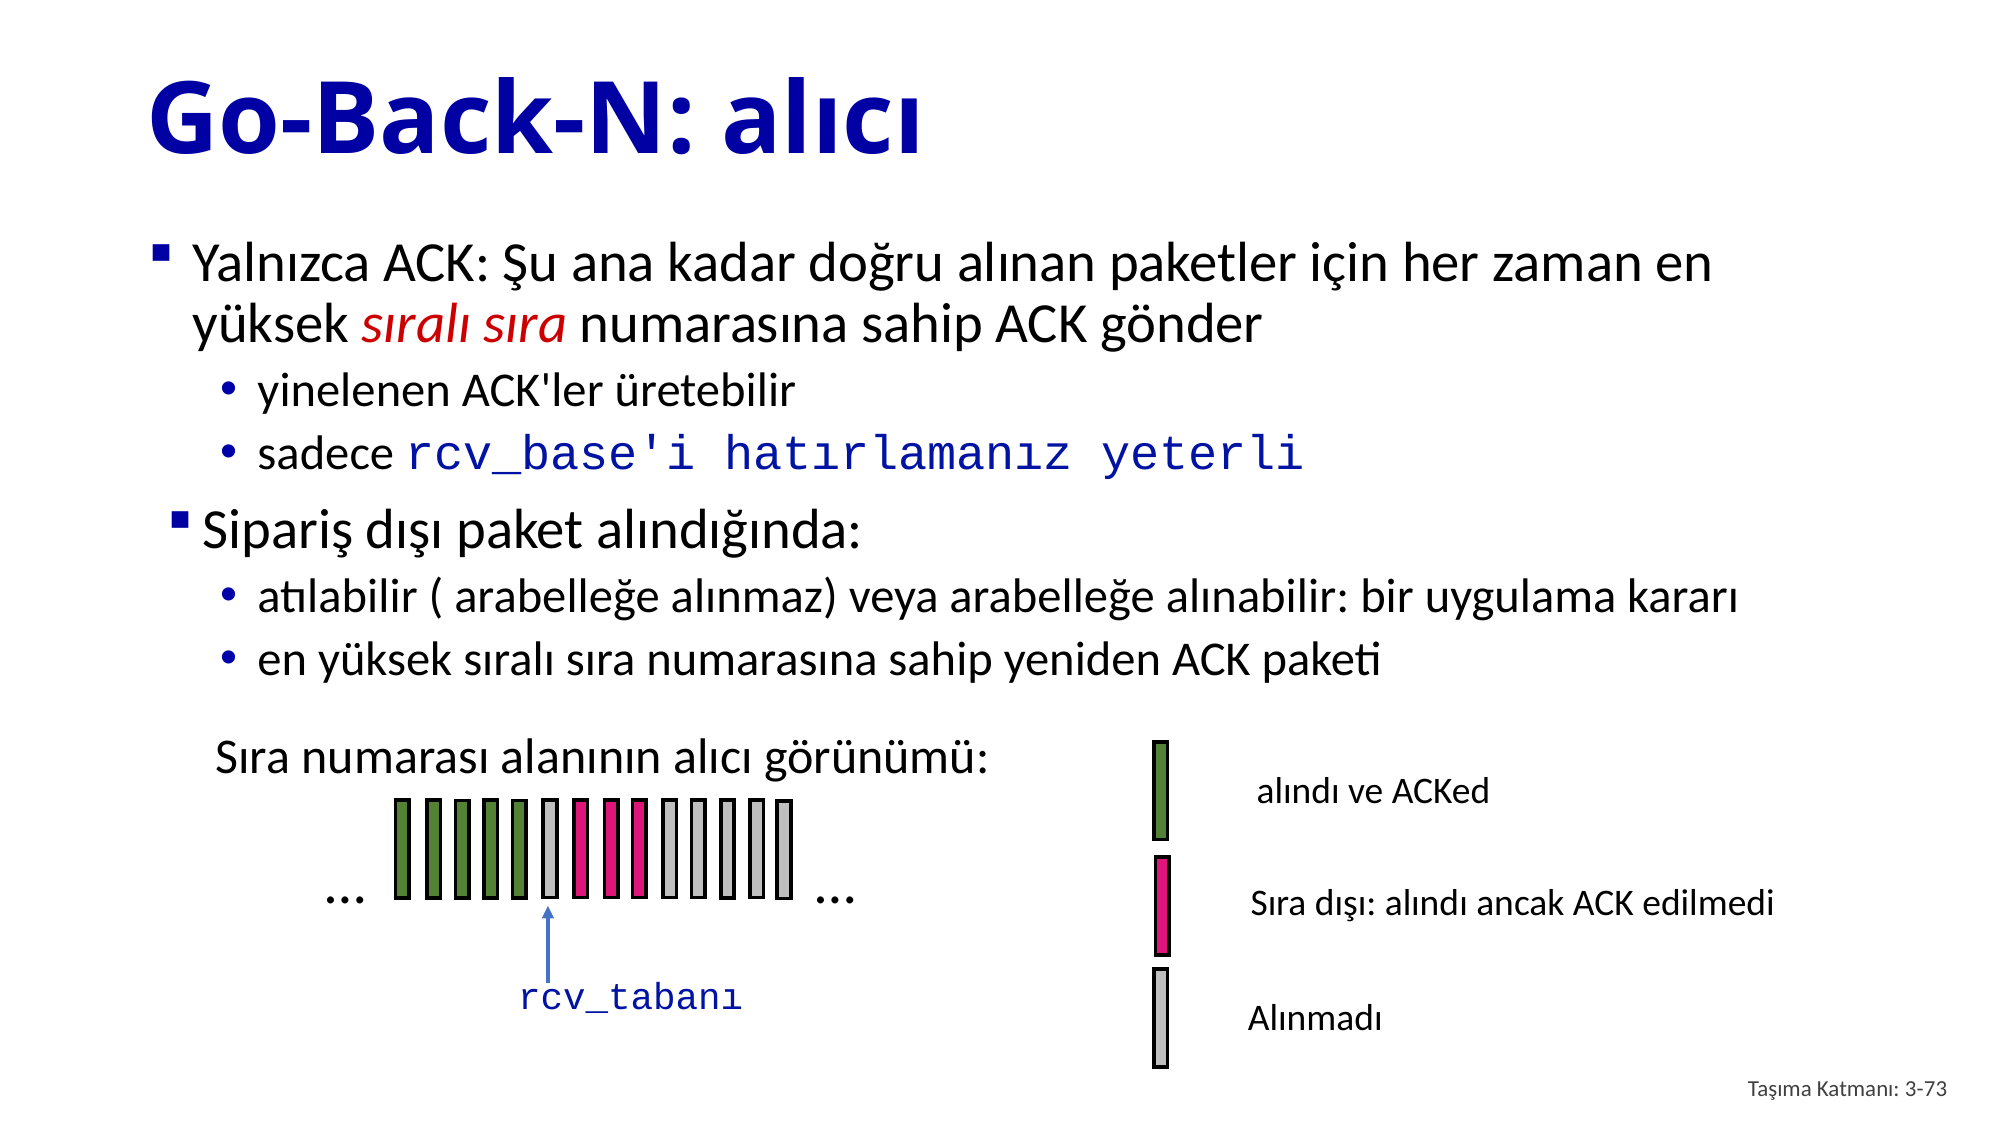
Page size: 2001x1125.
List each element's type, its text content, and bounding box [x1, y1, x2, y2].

title Go-Back-N: alıcı [131, 47, 1952, 195]
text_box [158, 716, 1821, 1067]
text_box Yalnızca ACK: Şu ana kadar doğru alınan paketler için her zaman en yüksek sıralı sıra numarasına sahip ACK gönder yinelenen ACK'ler üretebilir sadece rcv_base'i hatırlamanız yeterli Sipariş dışı paket alındığında: atılabilir ( arabelleğe alınmaz) veya arabelleğe alınabilir: bir uygulama kararı en yüksek sıralı sıra numarasına sahip yeniden ACK paketi [131, 225, 1825, 694]
slide_number Taşıma Katmanı: 3-73 [1512, 1056, 1963, 1117]
